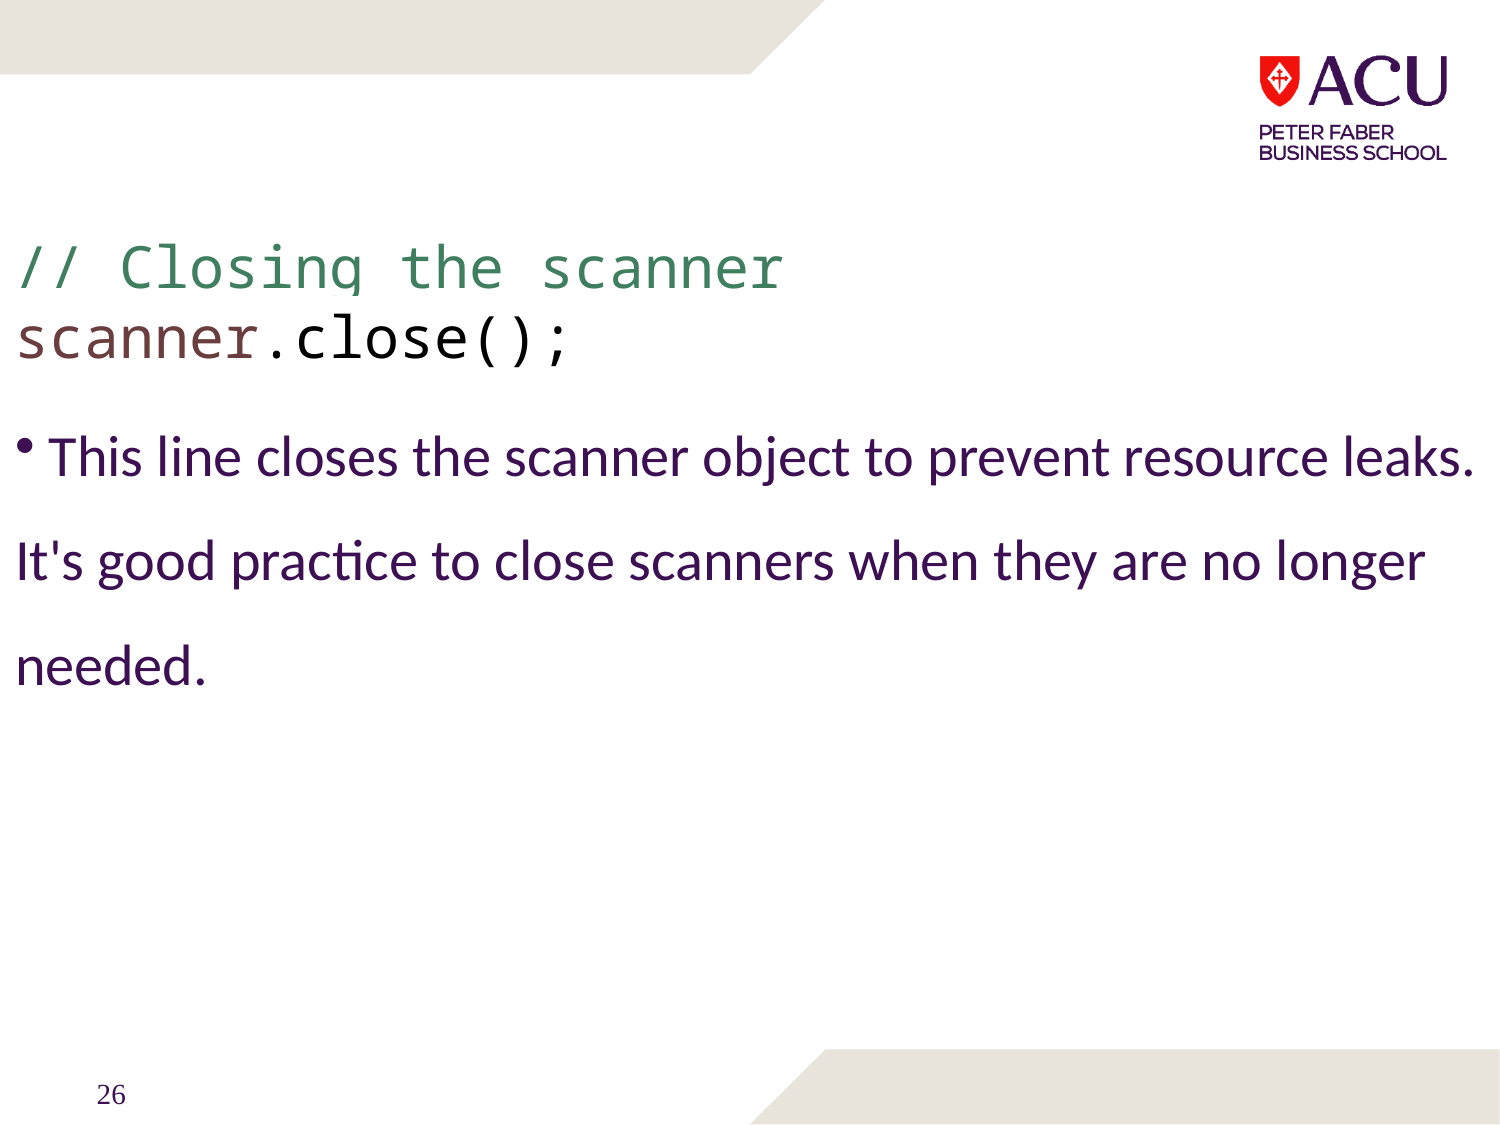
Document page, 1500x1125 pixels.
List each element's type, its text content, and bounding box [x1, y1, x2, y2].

text_box // Closing the scanner scanner.close(); [0, 222, 1500, 375]
picture [1240, 41, 1466, 175]
slide_number 26 [81, 1068, 156, 1109]
text_box This line closes the scanner object to prevent resource leaks. It's good practice to close scanners when they are no longer needed. [0, 375, 1500, 705]
